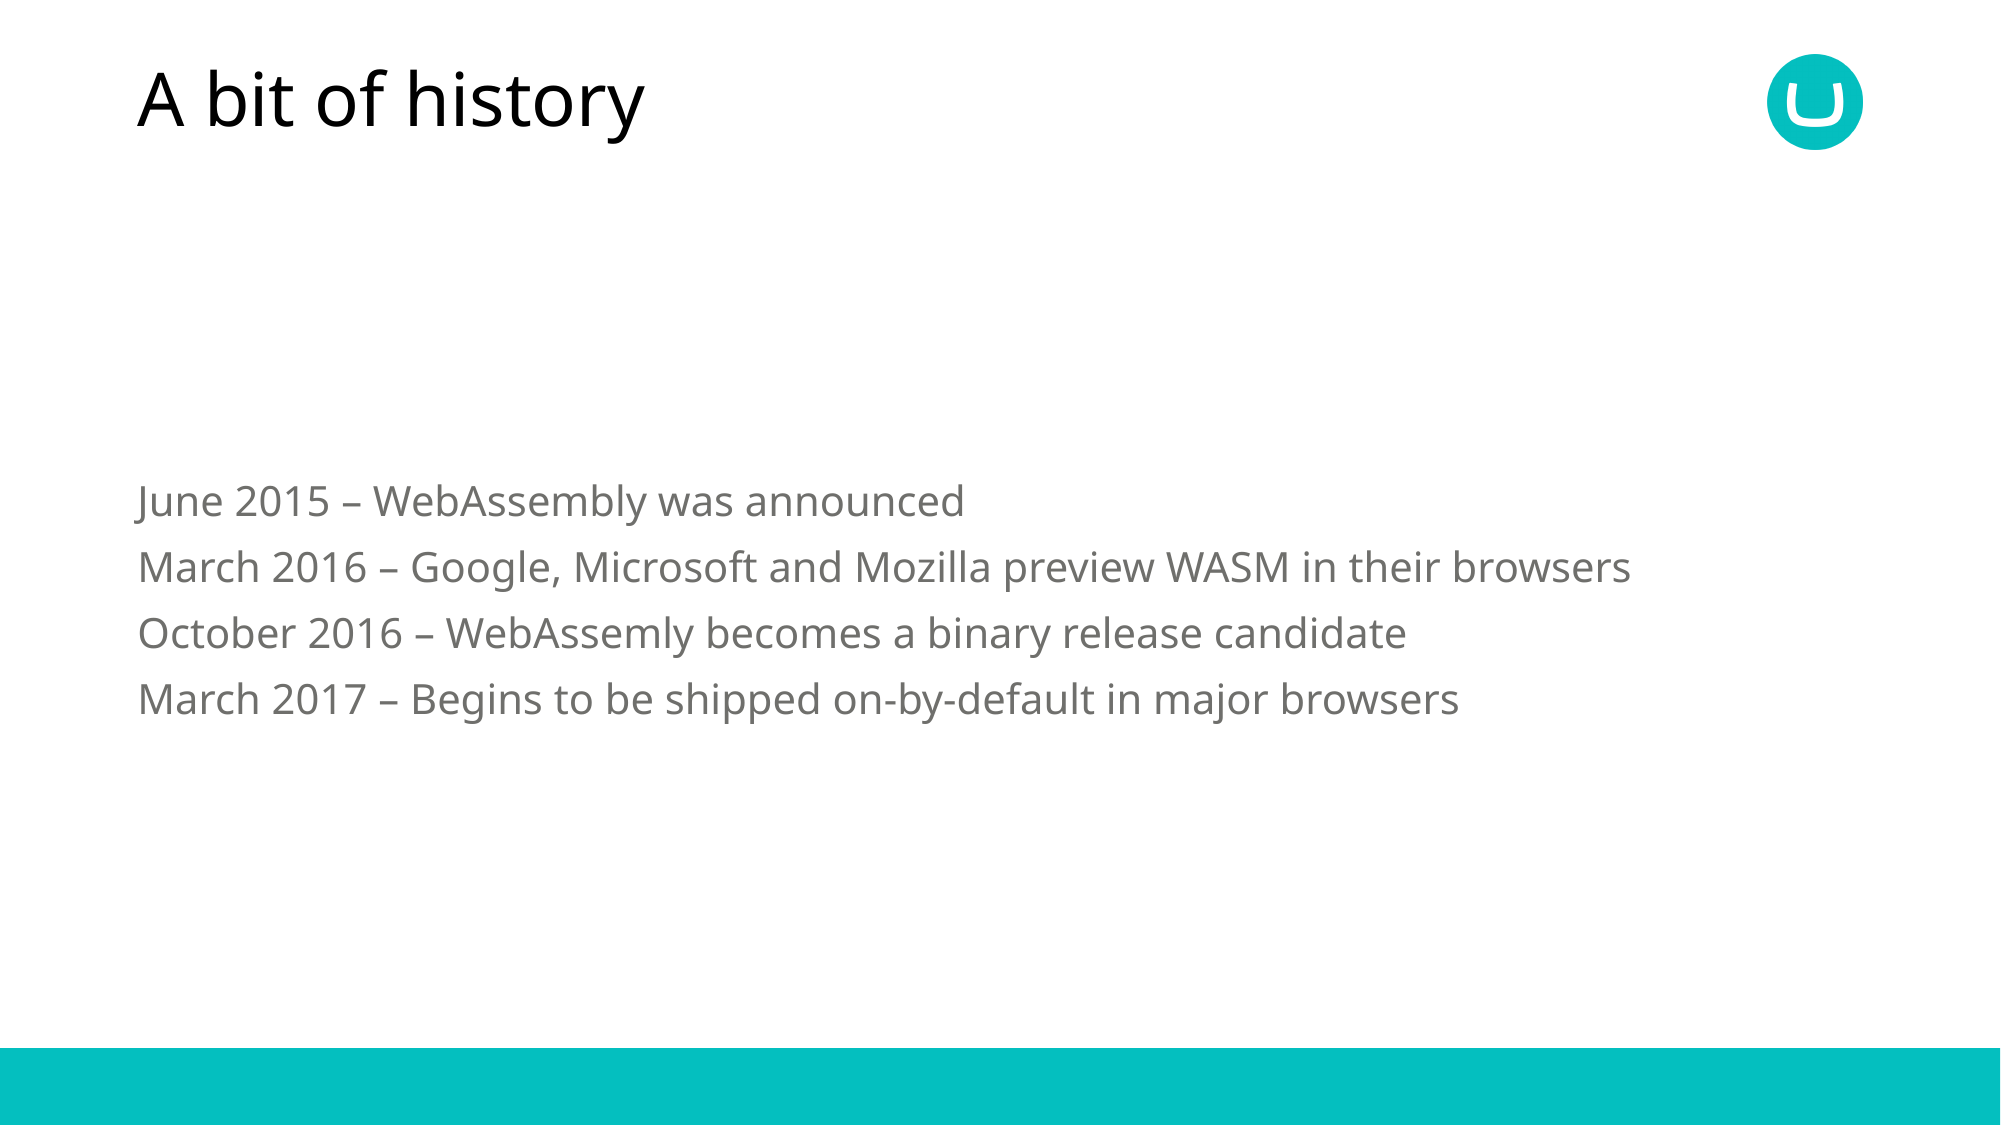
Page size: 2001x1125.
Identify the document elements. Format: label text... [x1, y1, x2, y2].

picture [1767, 54, 1863, 150]
title A bit of history [137, 54, 1662, 150]
list June 2015 – WebAssembly was announced March 2016 – Google, Microsoft and Mozilla preview WASM in their browsers October 2016 – WebAssemly becomes a binary release candidate March 2017 – Begins to be shipped on-by-default in major browsers [137, 190, 1863, 1014]
